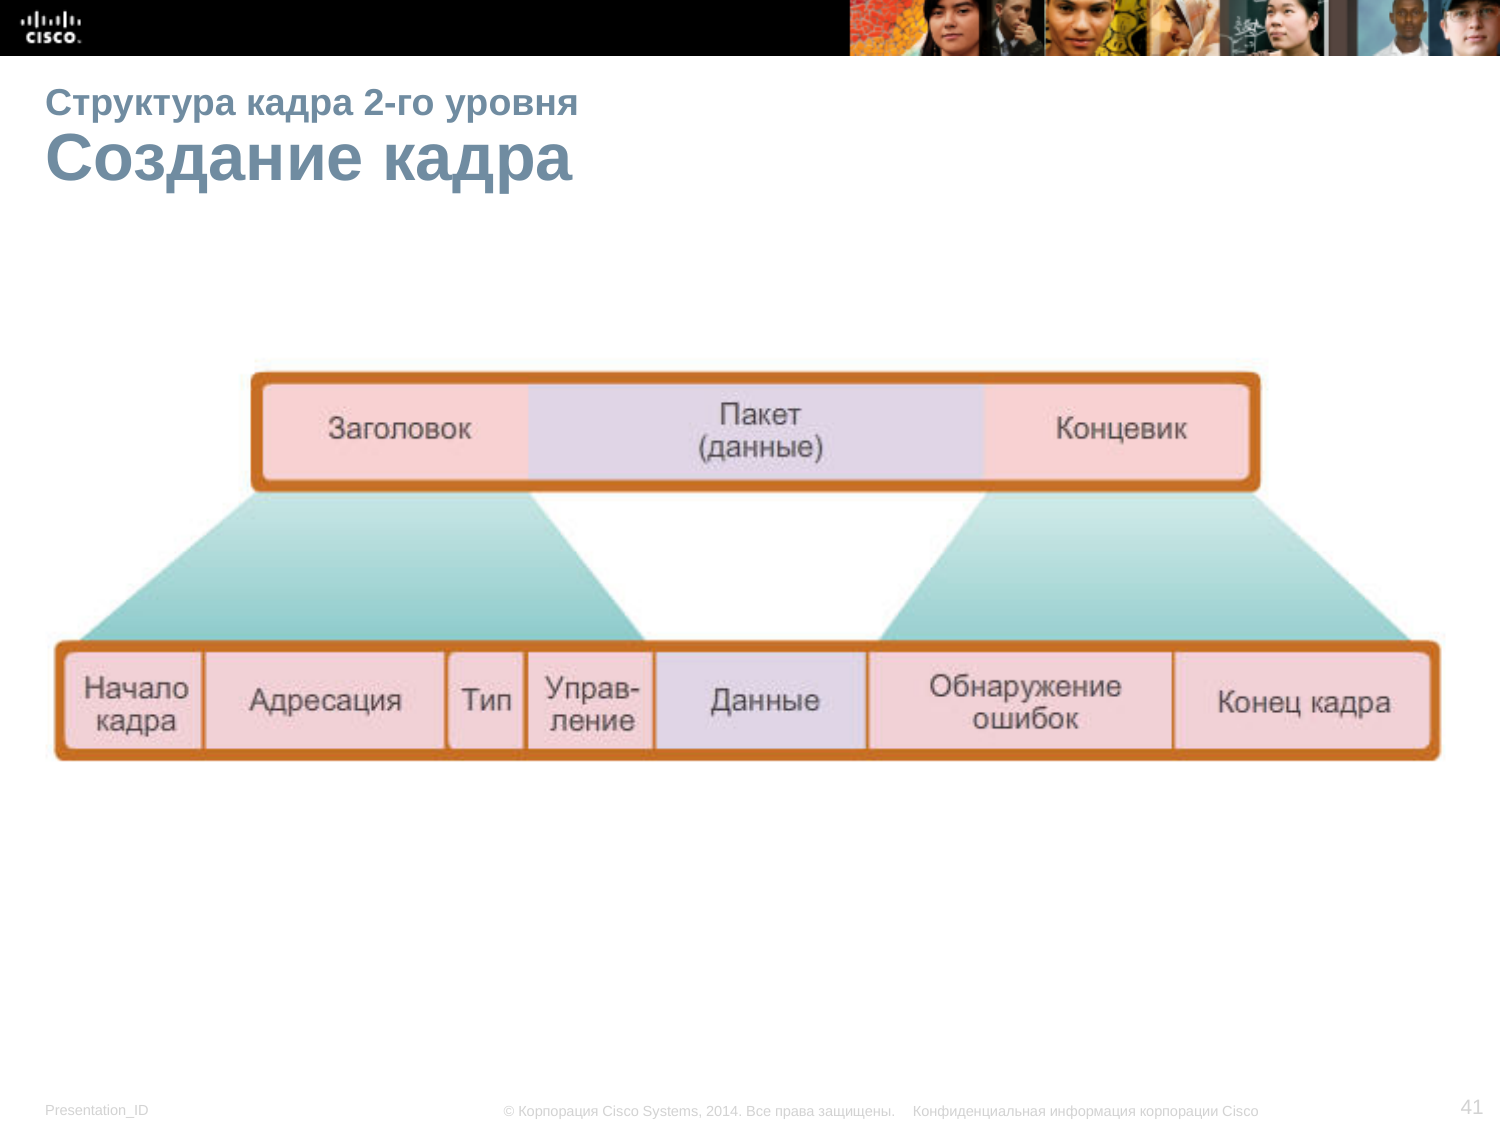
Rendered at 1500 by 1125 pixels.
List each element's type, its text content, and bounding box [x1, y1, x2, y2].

title Структура кадра 2-го уровня Создание кадра [31, 64, 1471, 203]
picture [0, 0, 1500, 56]
picture [14, 344, 1489, 860]
